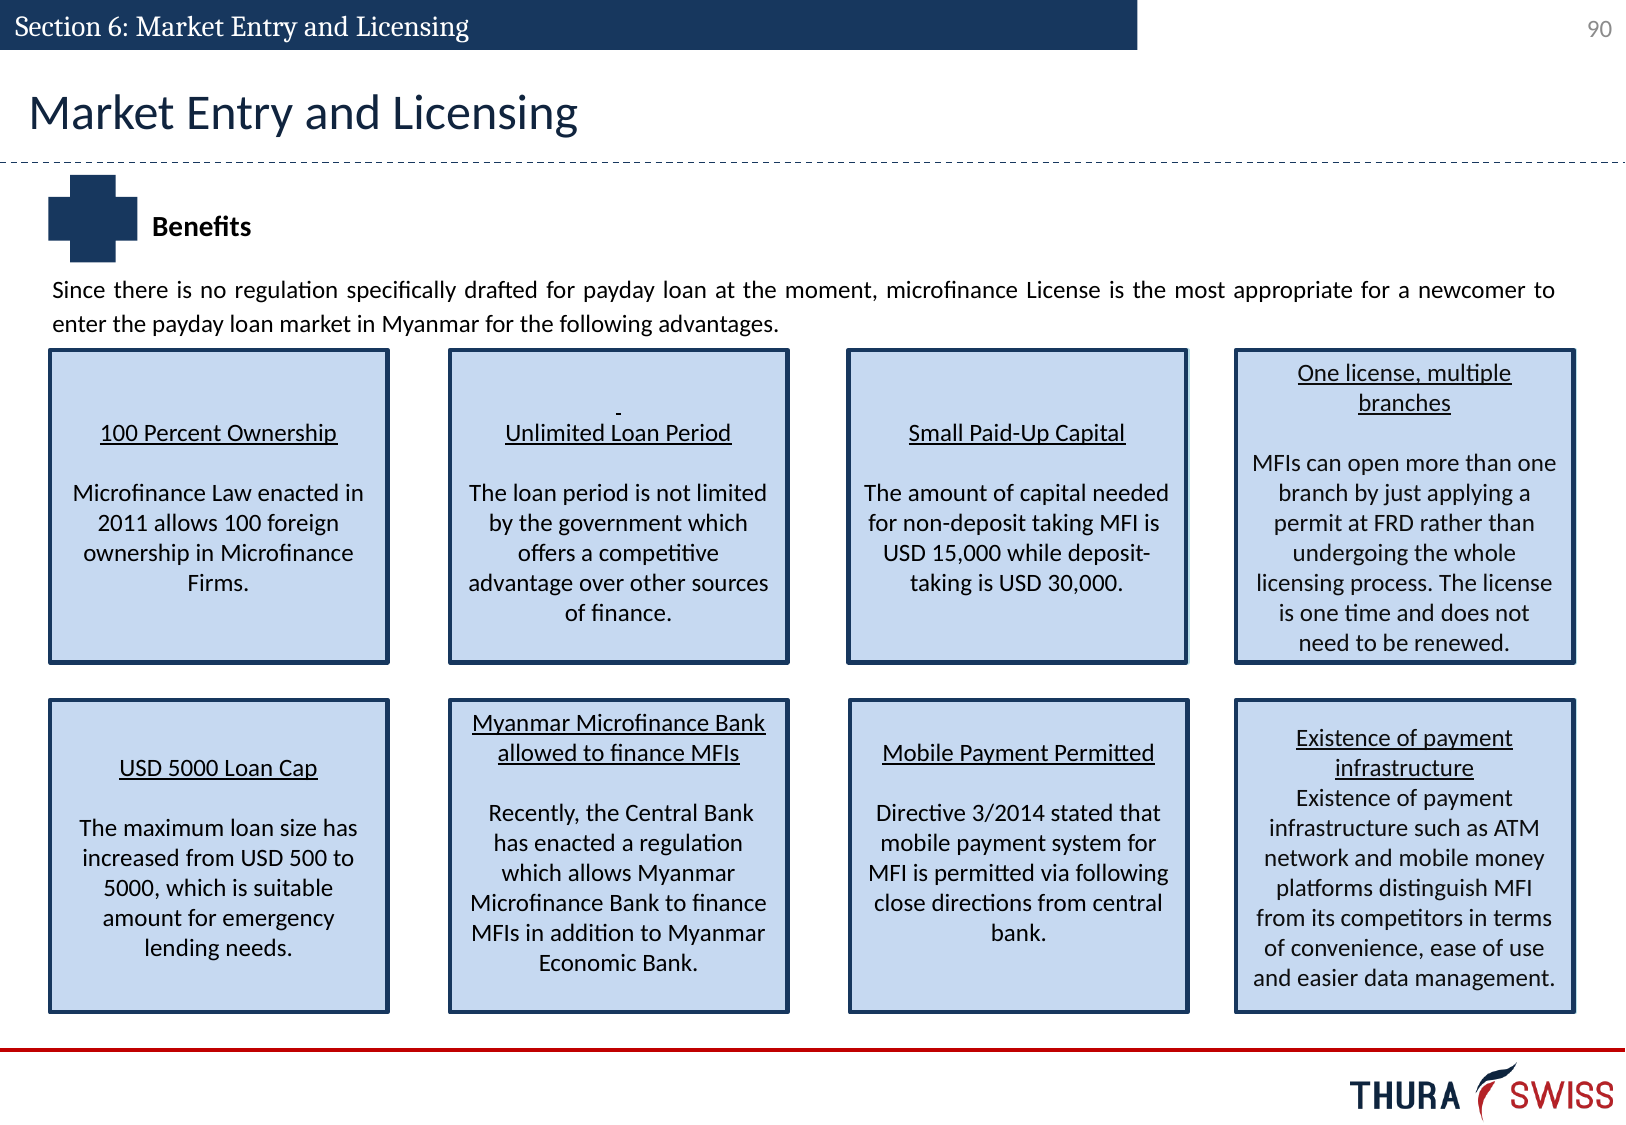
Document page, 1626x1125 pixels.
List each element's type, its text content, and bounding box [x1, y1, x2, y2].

text_box Section 6: Market Entry and Licensing [0, 0, 1138, 50]
text_box Since there is no regulation specifically drafted for payday loan at the moment, microfinance License is the most appropriate for a newcomer to enter the payday loan market in Myanmar for the following advantages. [37, 262, 1574, 346]
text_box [49, 349, 1576, 1013]
picture [1350, 1062, 1613, 1123]
text_box [46, 173, 140, 265]
text_box Market Entry and Licensing [13, 71, 1263, 147]
text_box Benefits [137, 199, 359, 250]
